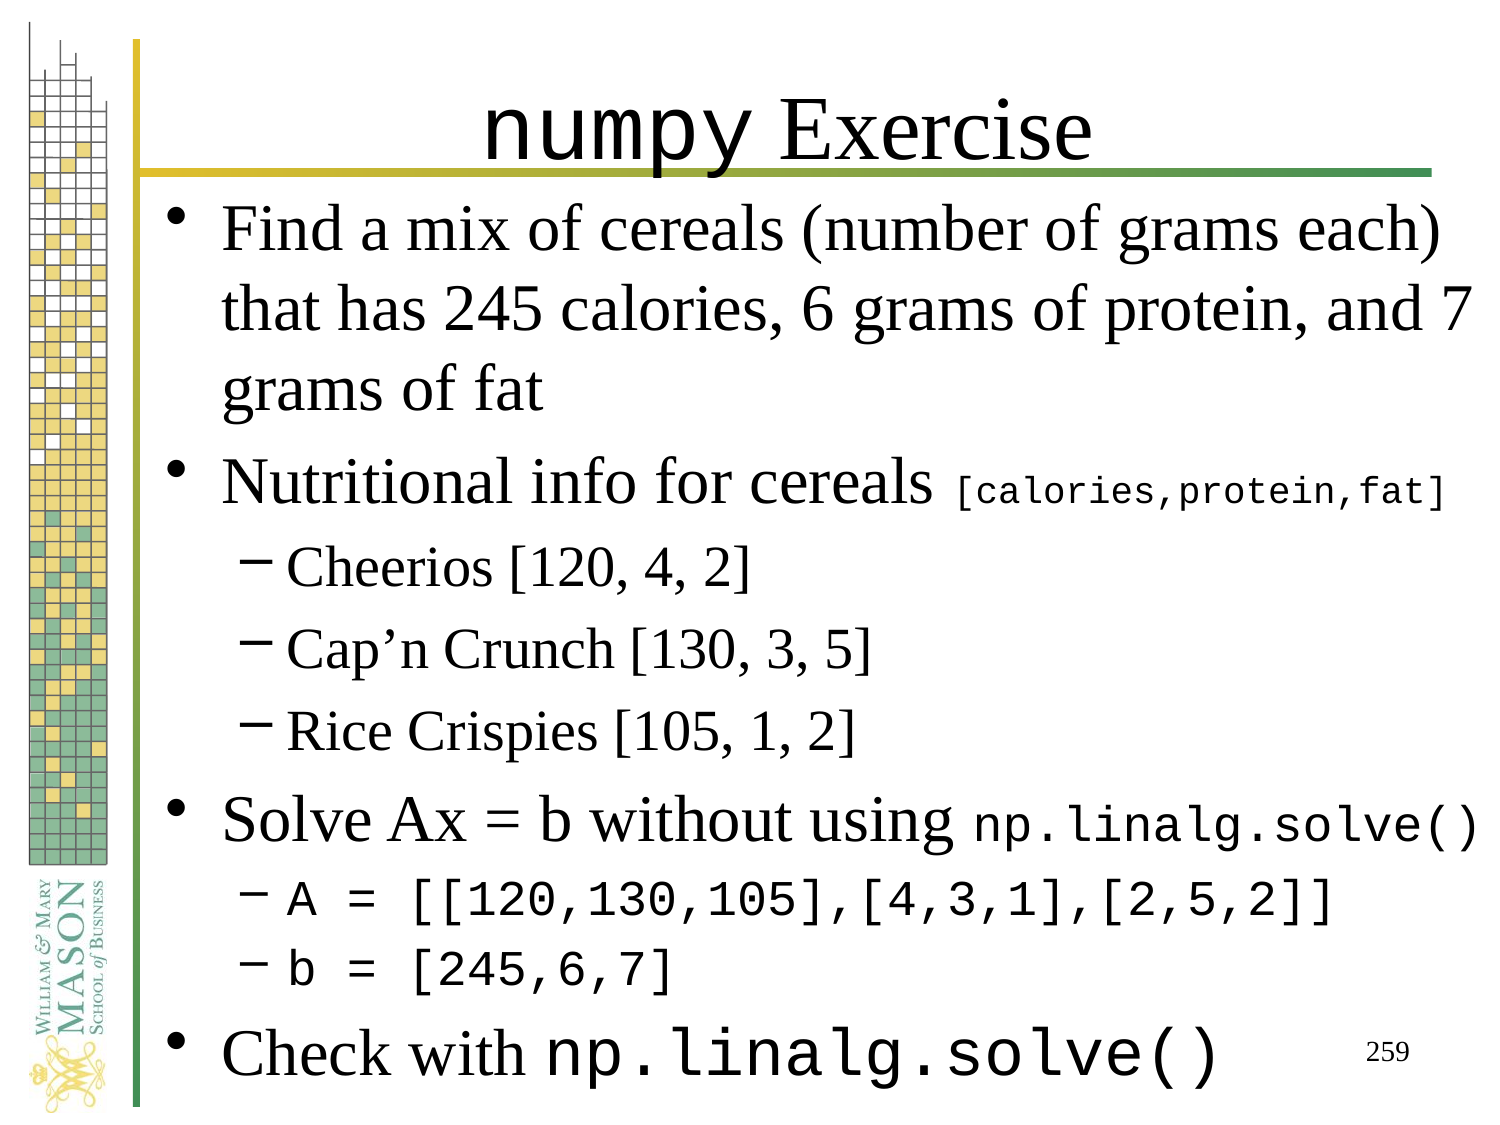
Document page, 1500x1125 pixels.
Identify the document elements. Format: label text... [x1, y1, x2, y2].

list Find a mix of cereals (number of grams each) that has 245 calories, 6 grams of protein, and 7 grams of fat Nutritional info for cereals [calories,protein,fat] Cheerios [120, 4, 2] Cap’n Crunch [130, 3, 5] Rice Crispies [105, 1, 2] Solve Ax = b without using np.linalg.solve() A = [[120,130,105],[4,3,1],[2,5,2]] b = [245,6,7] Check with np.linalg.solve() [150, 176, 1500, 1005]
slide_number 259 [1048, 1024, 1426, 1103]
title numpy Exercise [150, 45, 1425, 176]
table_header Description [29, 879, 107, 1113]
